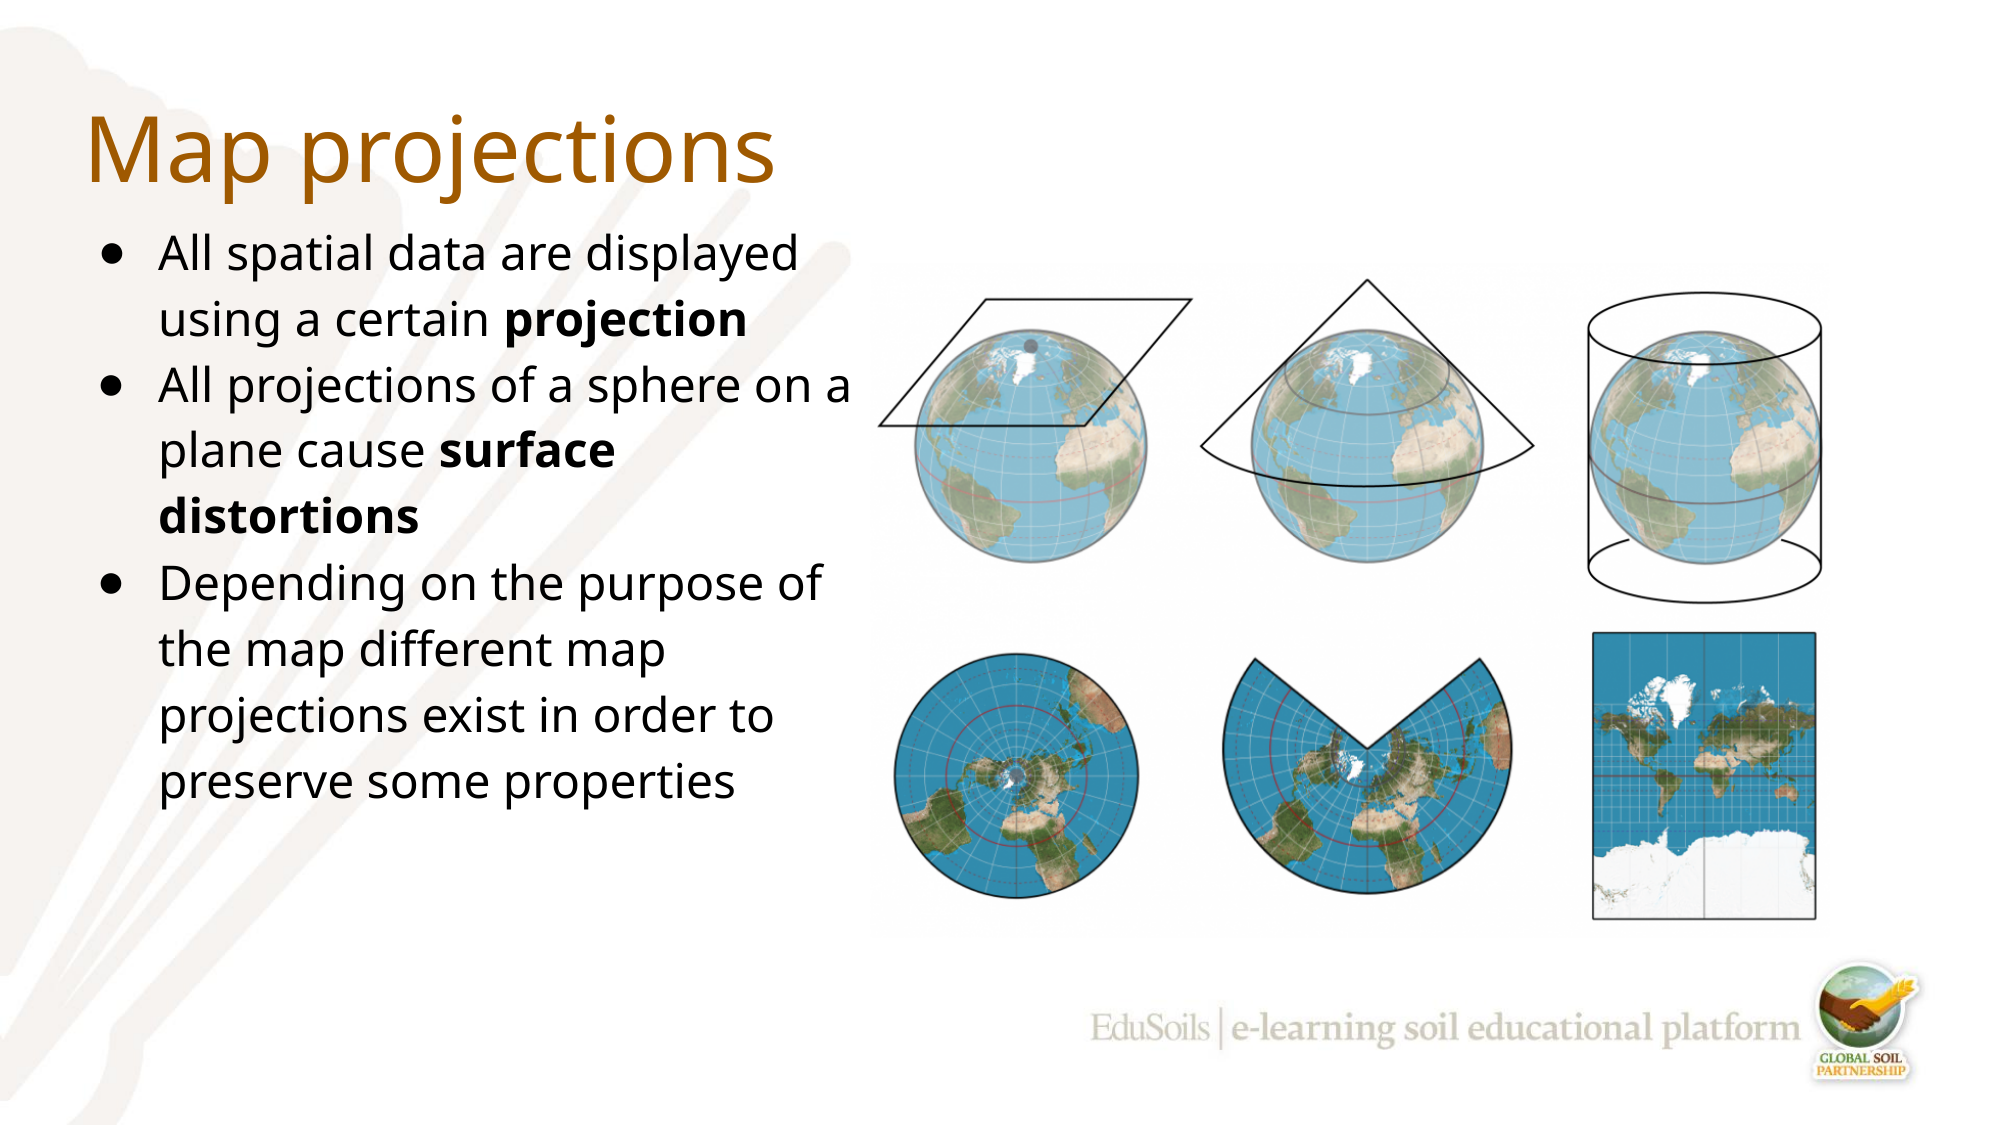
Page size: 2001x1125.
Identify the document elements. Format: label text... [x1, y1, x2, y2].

slide_number ‹#› [1853, 1019, 1974, 1106]
picture [0, 0, 2001, 1125]
list All spatial data are displayed using a certain projection All projections of a sphere on a plane cause surface distortions Depending on the purpose of the map different map projections exist in order to preserve some properties [68, 198, 889, 1000]
title Map projections [68, 75, 1932, 176]
